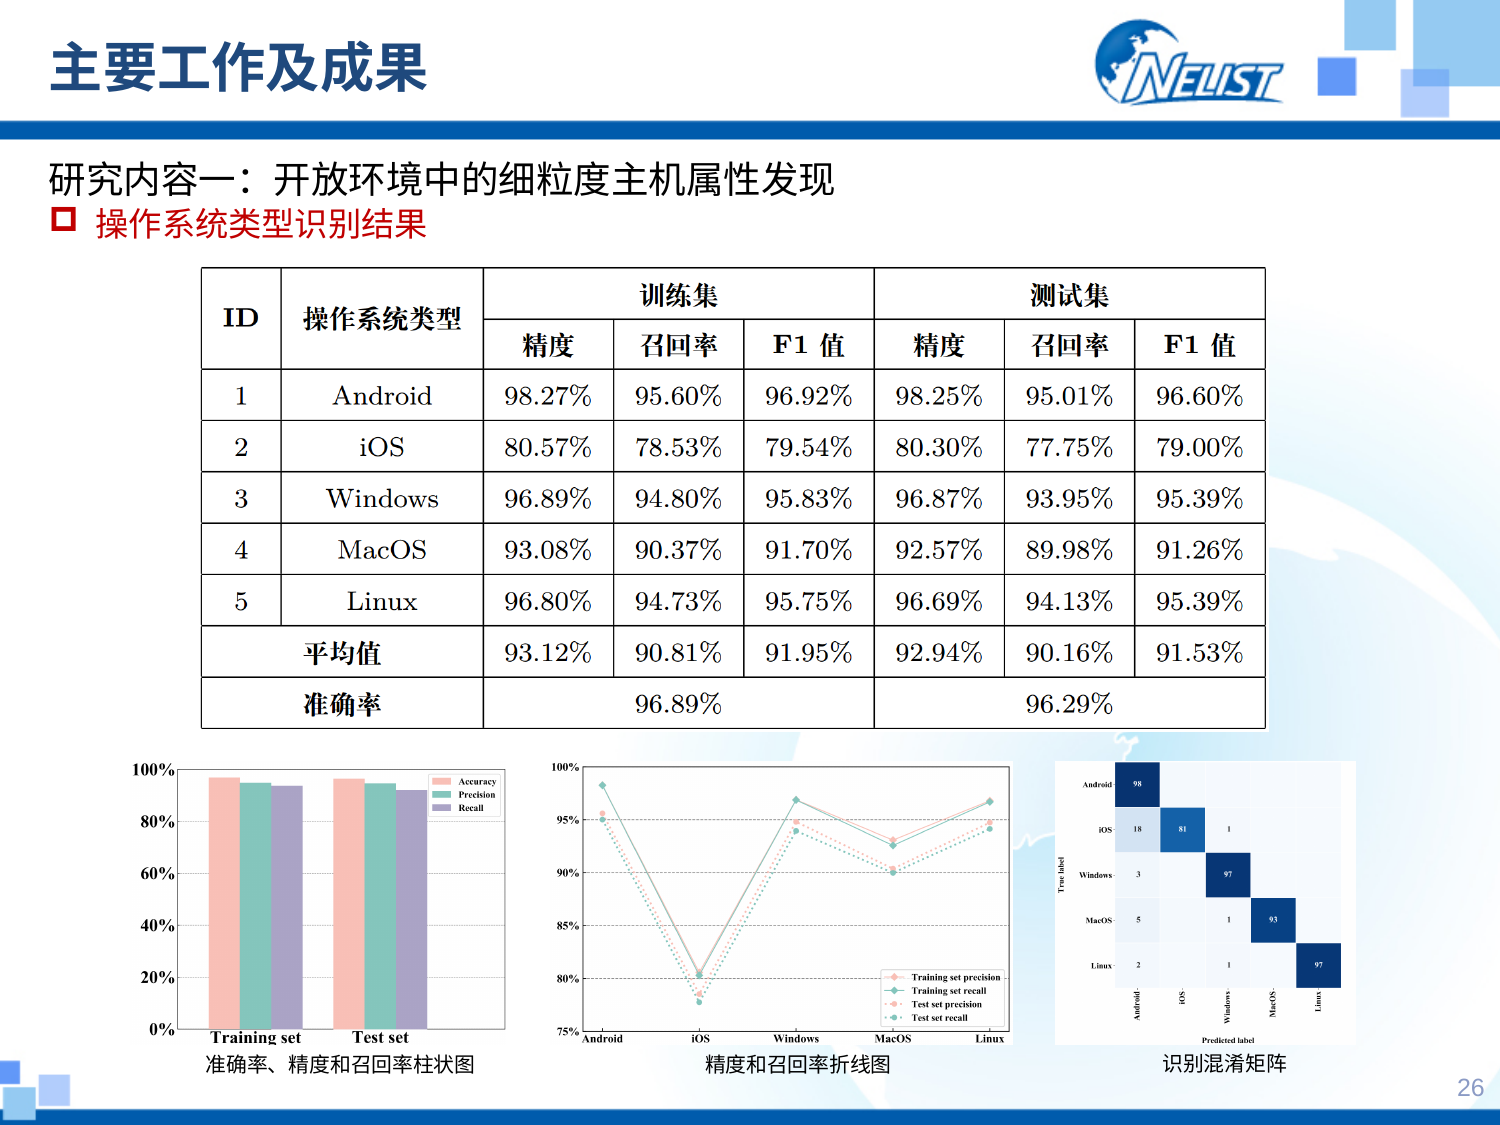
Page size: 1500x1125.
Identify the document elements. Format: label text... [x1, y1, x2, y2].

slide_number 25 [1162, 1056, 1500, 1117]
title 主要工作及成果 [33, 18, 1437, 114]
text_box 研究内容一：开放环境中的细粒度主机属性发现 [33, 148, 1438, 209]
text_box 操作系统类型识别结果 [33, 196, 886, 251]
text_box 准确率、精度和召回率柱状图 [154, 1044, 528, 1085]
text_box 精度和召回率折线图 [612, 1053, 985, 1084]
picture [0, 0, 1500, 1125]
text_box 识别混淆矩阵 [1127, 1053, 1323, 1084]
